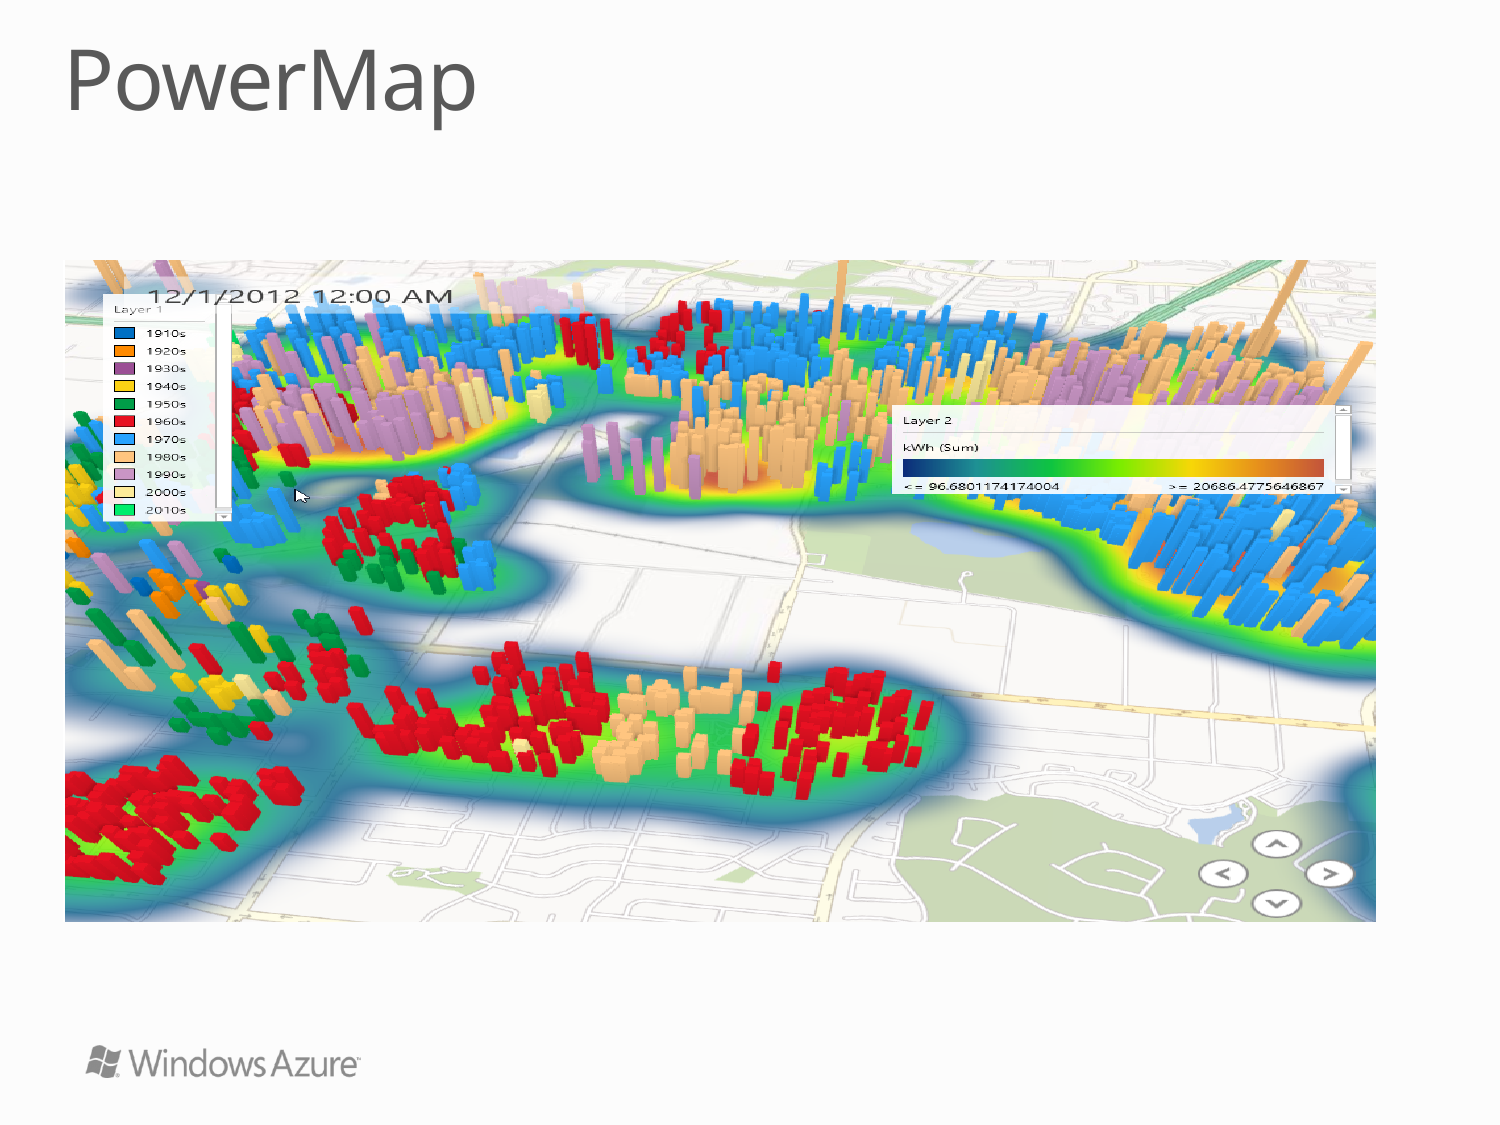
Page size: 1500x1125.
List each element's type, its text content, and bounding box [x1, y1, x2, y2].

title PowerMap [63, 37, 1436, 130]
picture [63, 260, 1377, 922]
